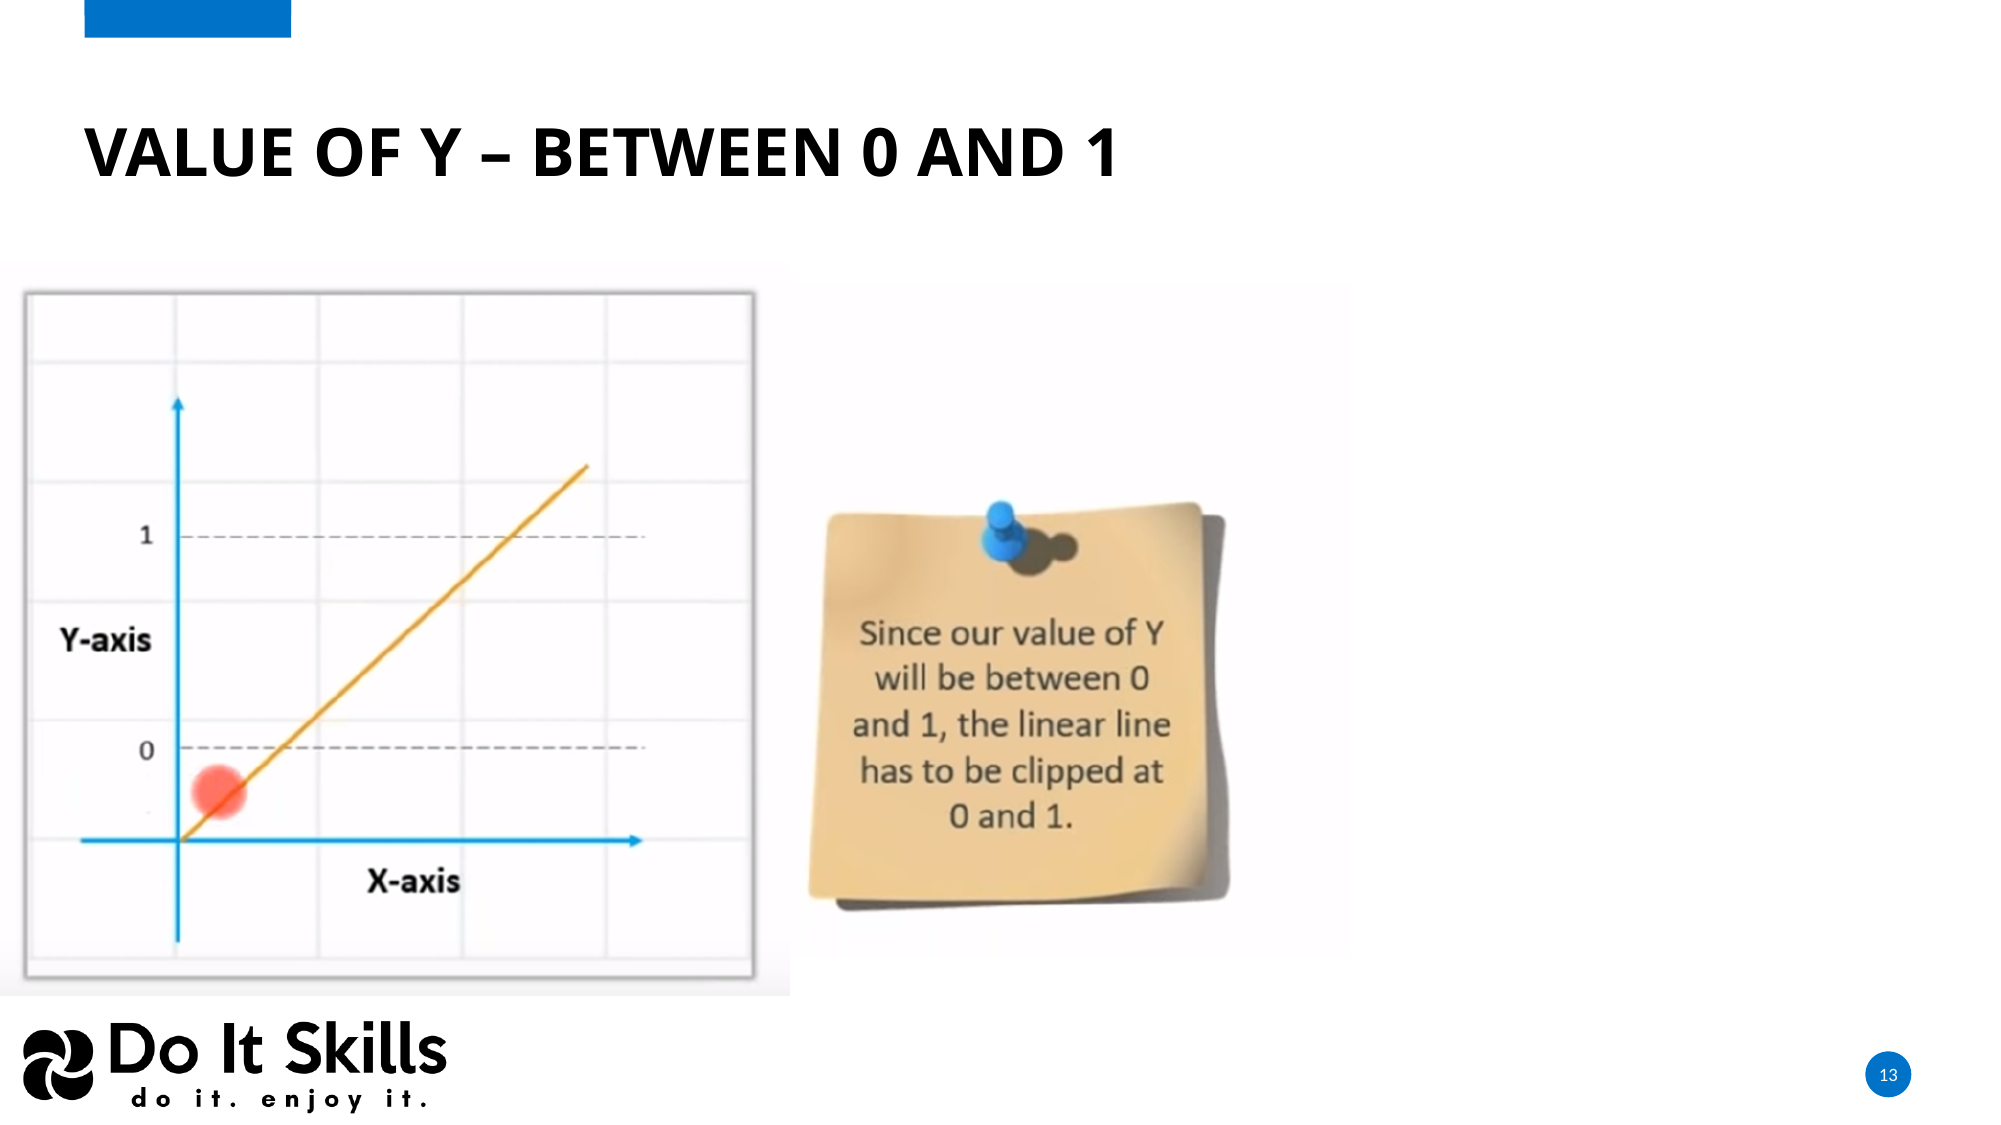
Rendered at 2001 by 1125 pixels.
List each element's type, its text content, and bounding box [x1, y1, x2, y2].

picture [0, 1002, 458, 1125]
slide_number 13 [1864, 1059, 1913, 1090]
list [0, 262, 1350, 996]
title Value of Y – between 0 and 1 [84, 40, 1914, 192]
